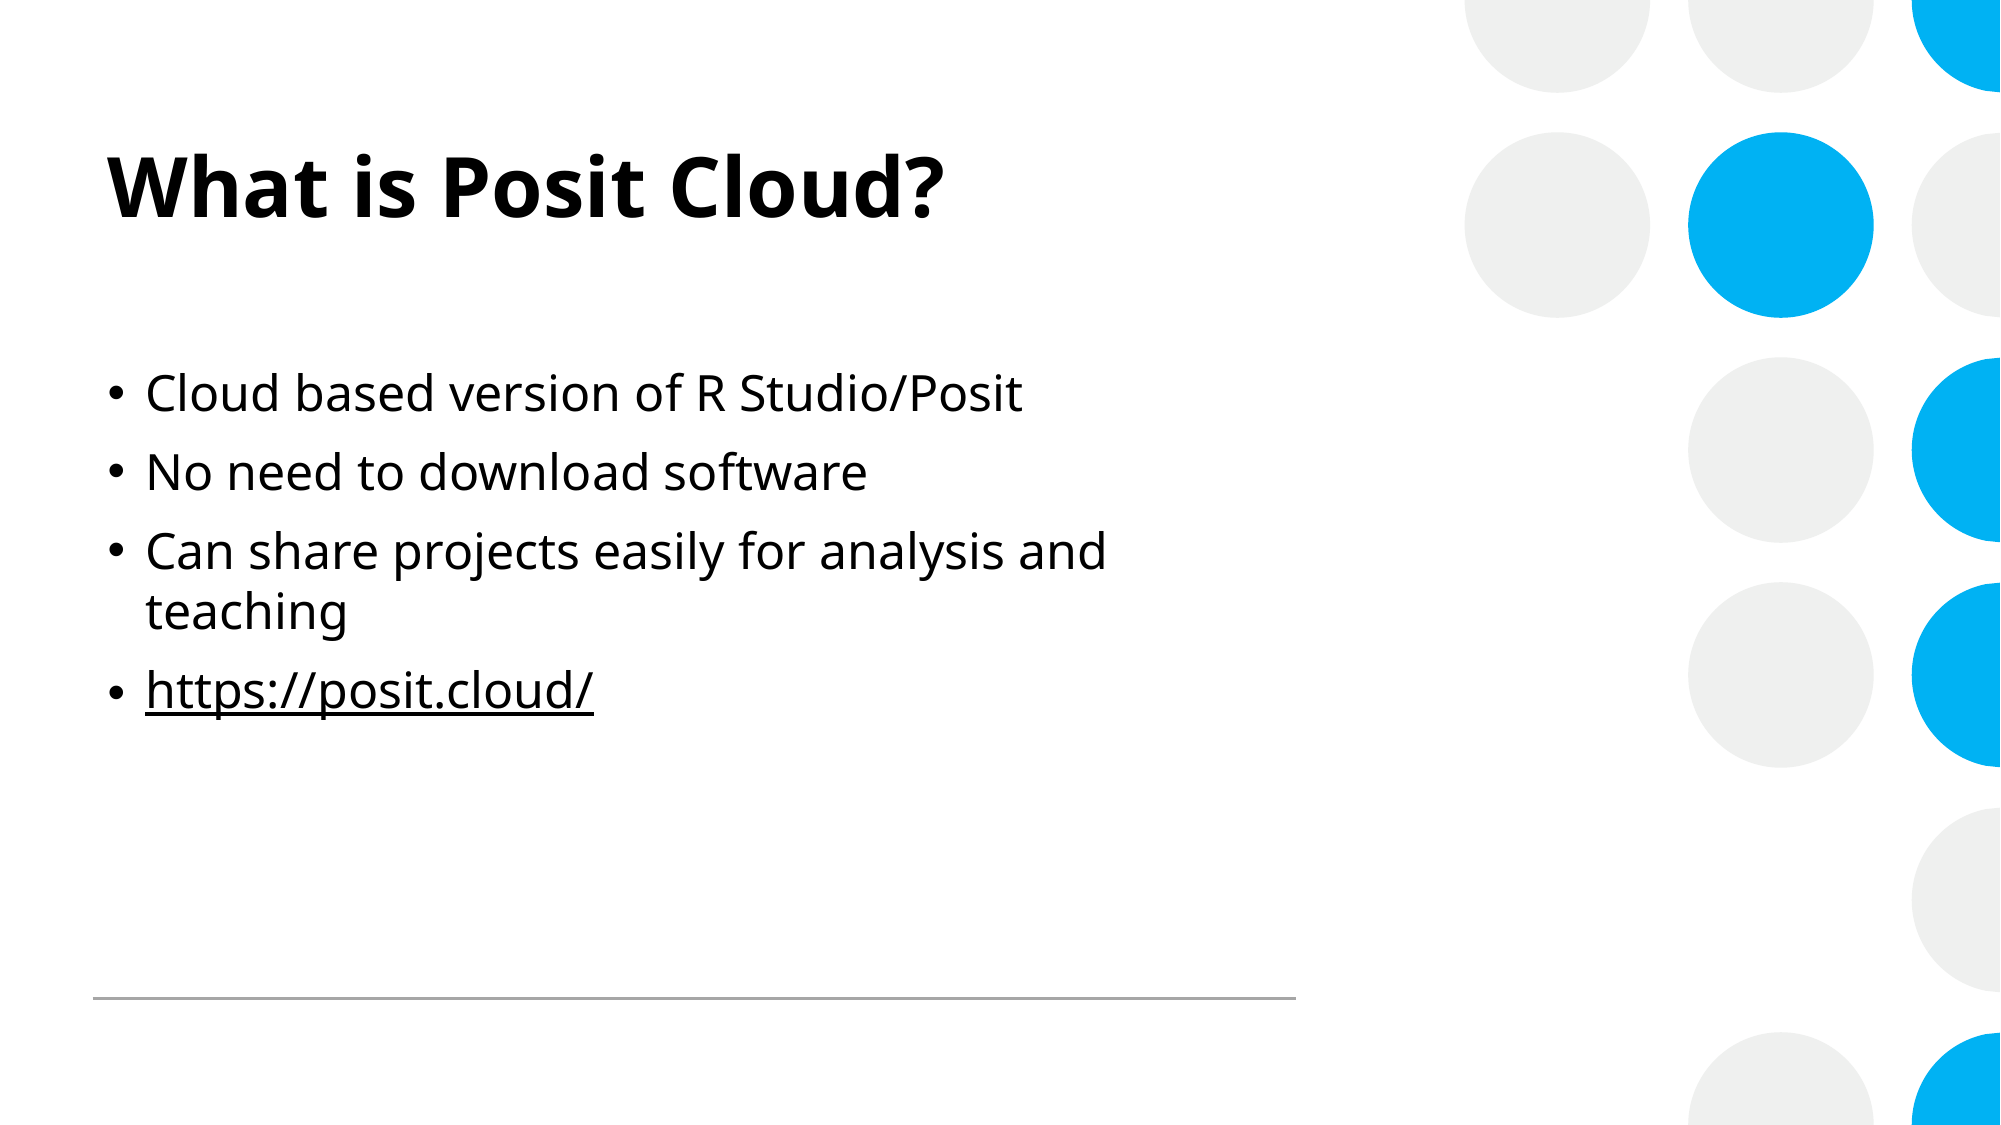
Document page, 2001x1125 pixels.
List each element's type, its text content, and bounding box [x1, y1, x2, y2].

title What is Posit Cloud? [92, 126, 1297, 335]
list Cloud based version of R Studio/Posit No need to download software Can share projects easily for analysis and teaching https://posit.cloud/ [92, 354, 1297, 946]
